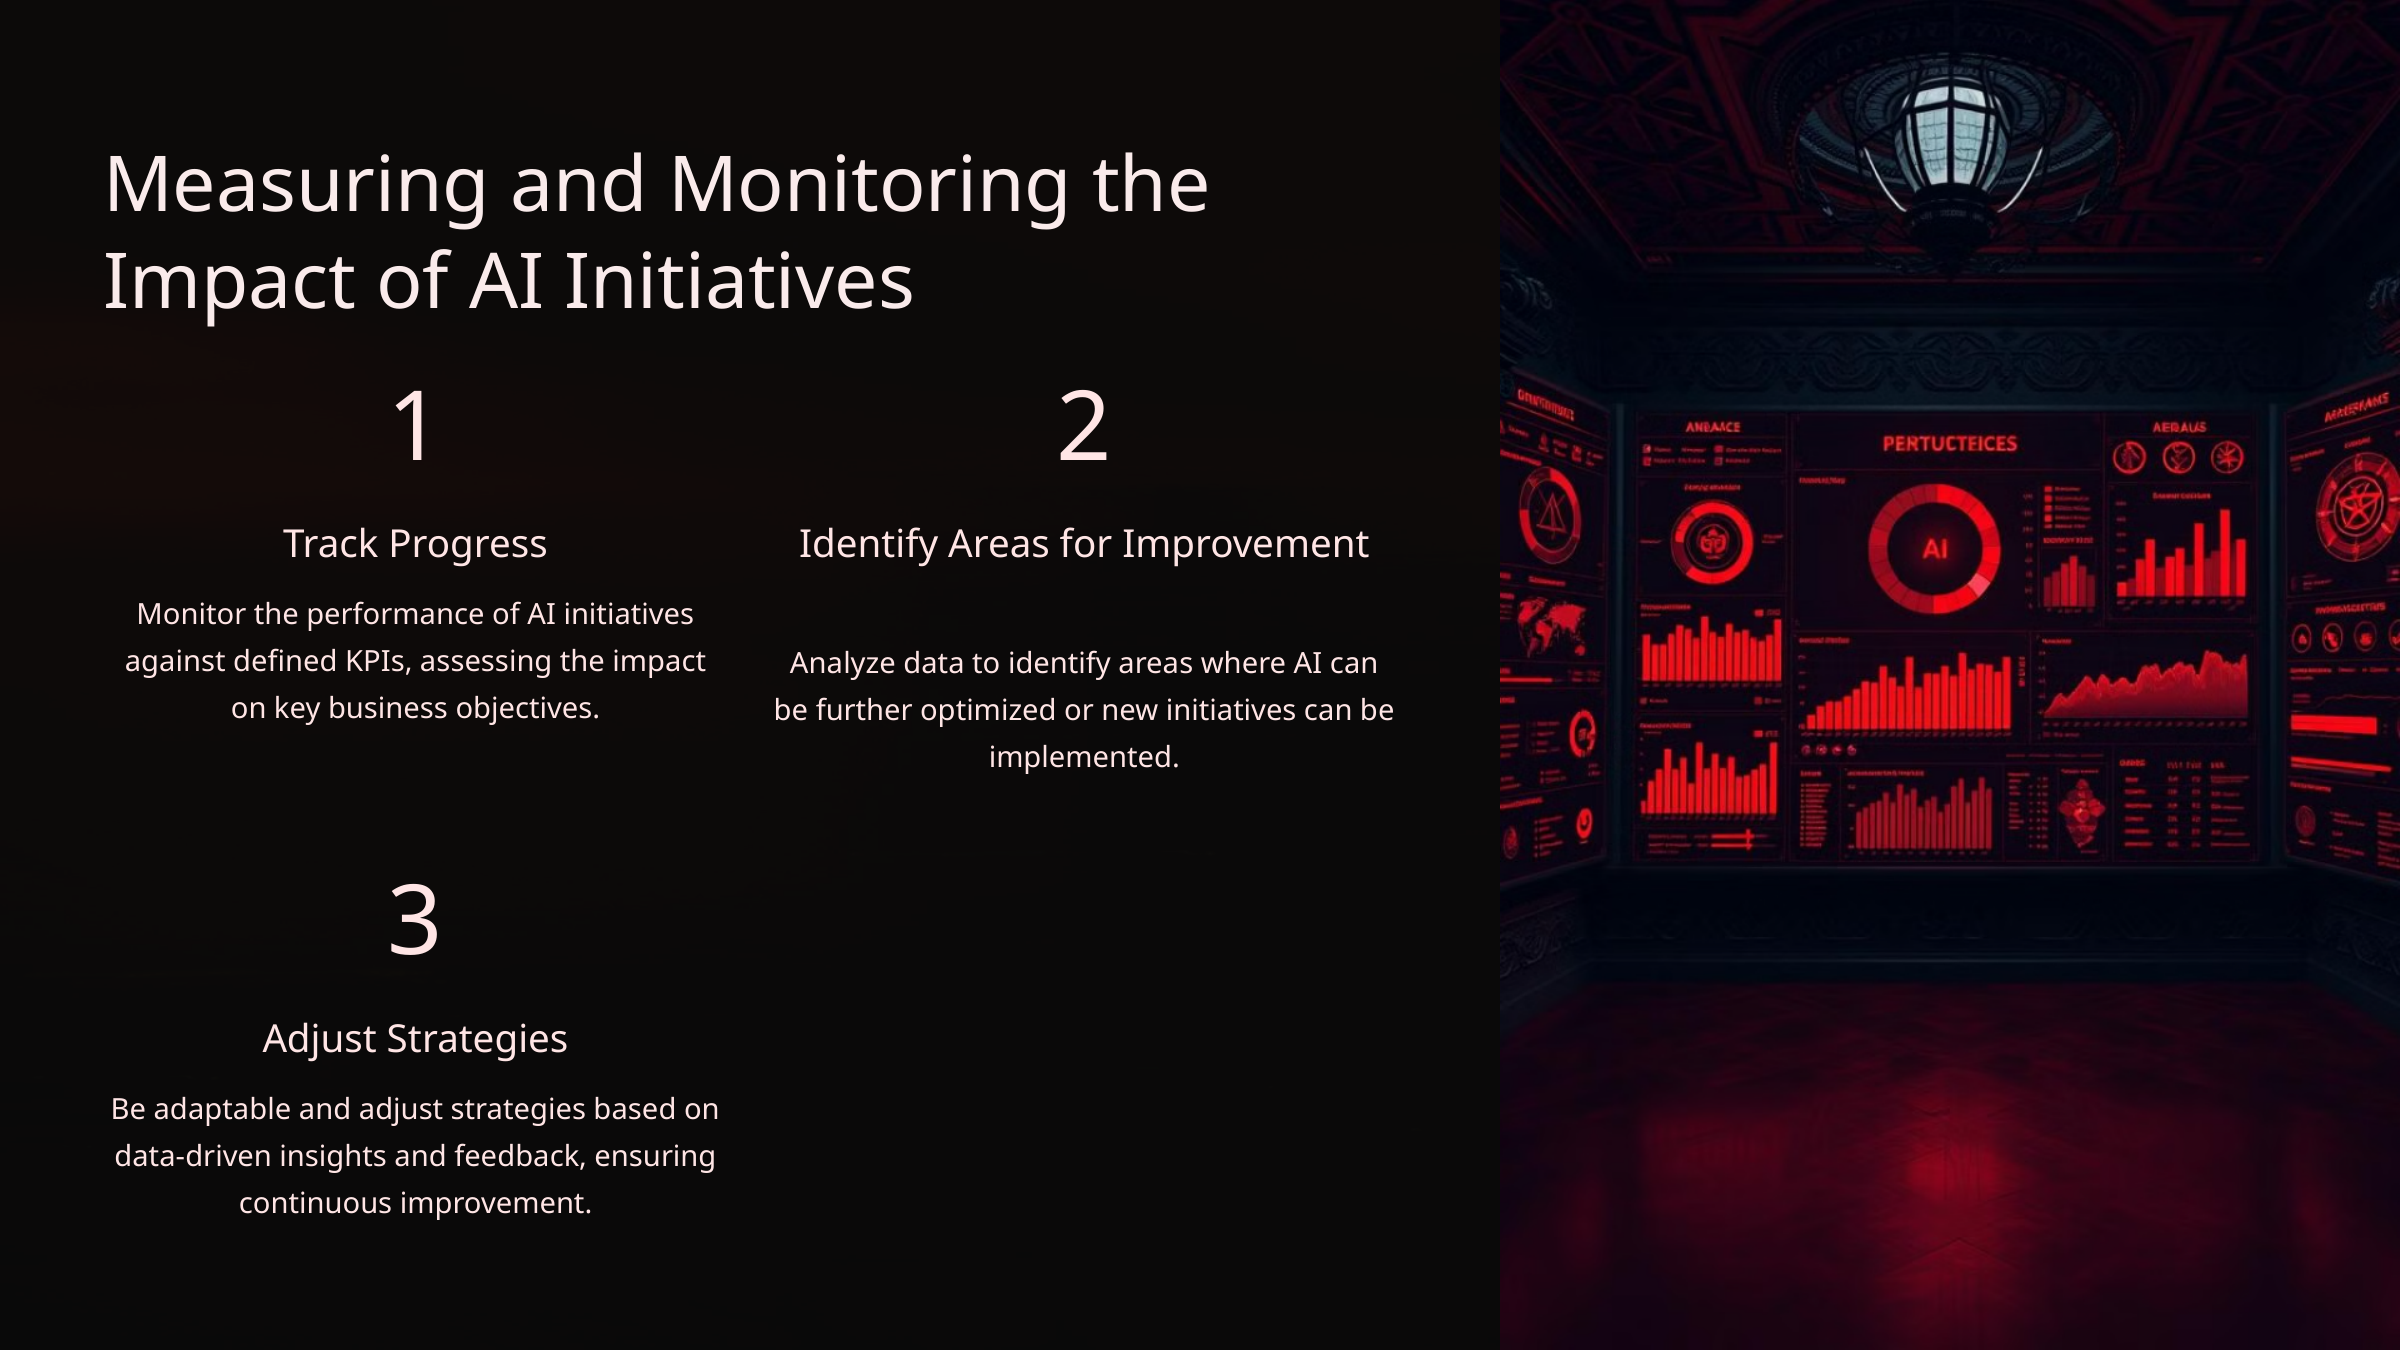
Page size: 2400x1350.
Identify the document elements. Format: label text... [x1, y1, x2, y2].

text_box Measuring and Monitoring the Impact of AI Initiatives [103, 129, 1397, 325]
text_box 3 [103, 877, 728, 975]
text_box 2 [772, 383, 1397, 481]
picture [1499, 0, 2400, 1350]
text_box Track Progress [221, 517, 610, 567]
text_box Analyze data to identify areas where AI can be further optimized or new initiatives can be implemented. [772, 632, 1397, 775]
text_box Identify Areas for Improvement [772, 517, 1397, 615]
text_box 1 [103, 383, 728, 481]
text_box Be adaptable and adjust strategies based on data-driven insights and feedback, ensuring continuous improvement. [103, 1078, 728, 1220]
text_box Adjust Strategies [210, 1011, 621, 1061]
text_box Monitor the performance of AI initiatives against defined KPIs, assessing the impact on key business objectives. [103, 583, 728, 726]
